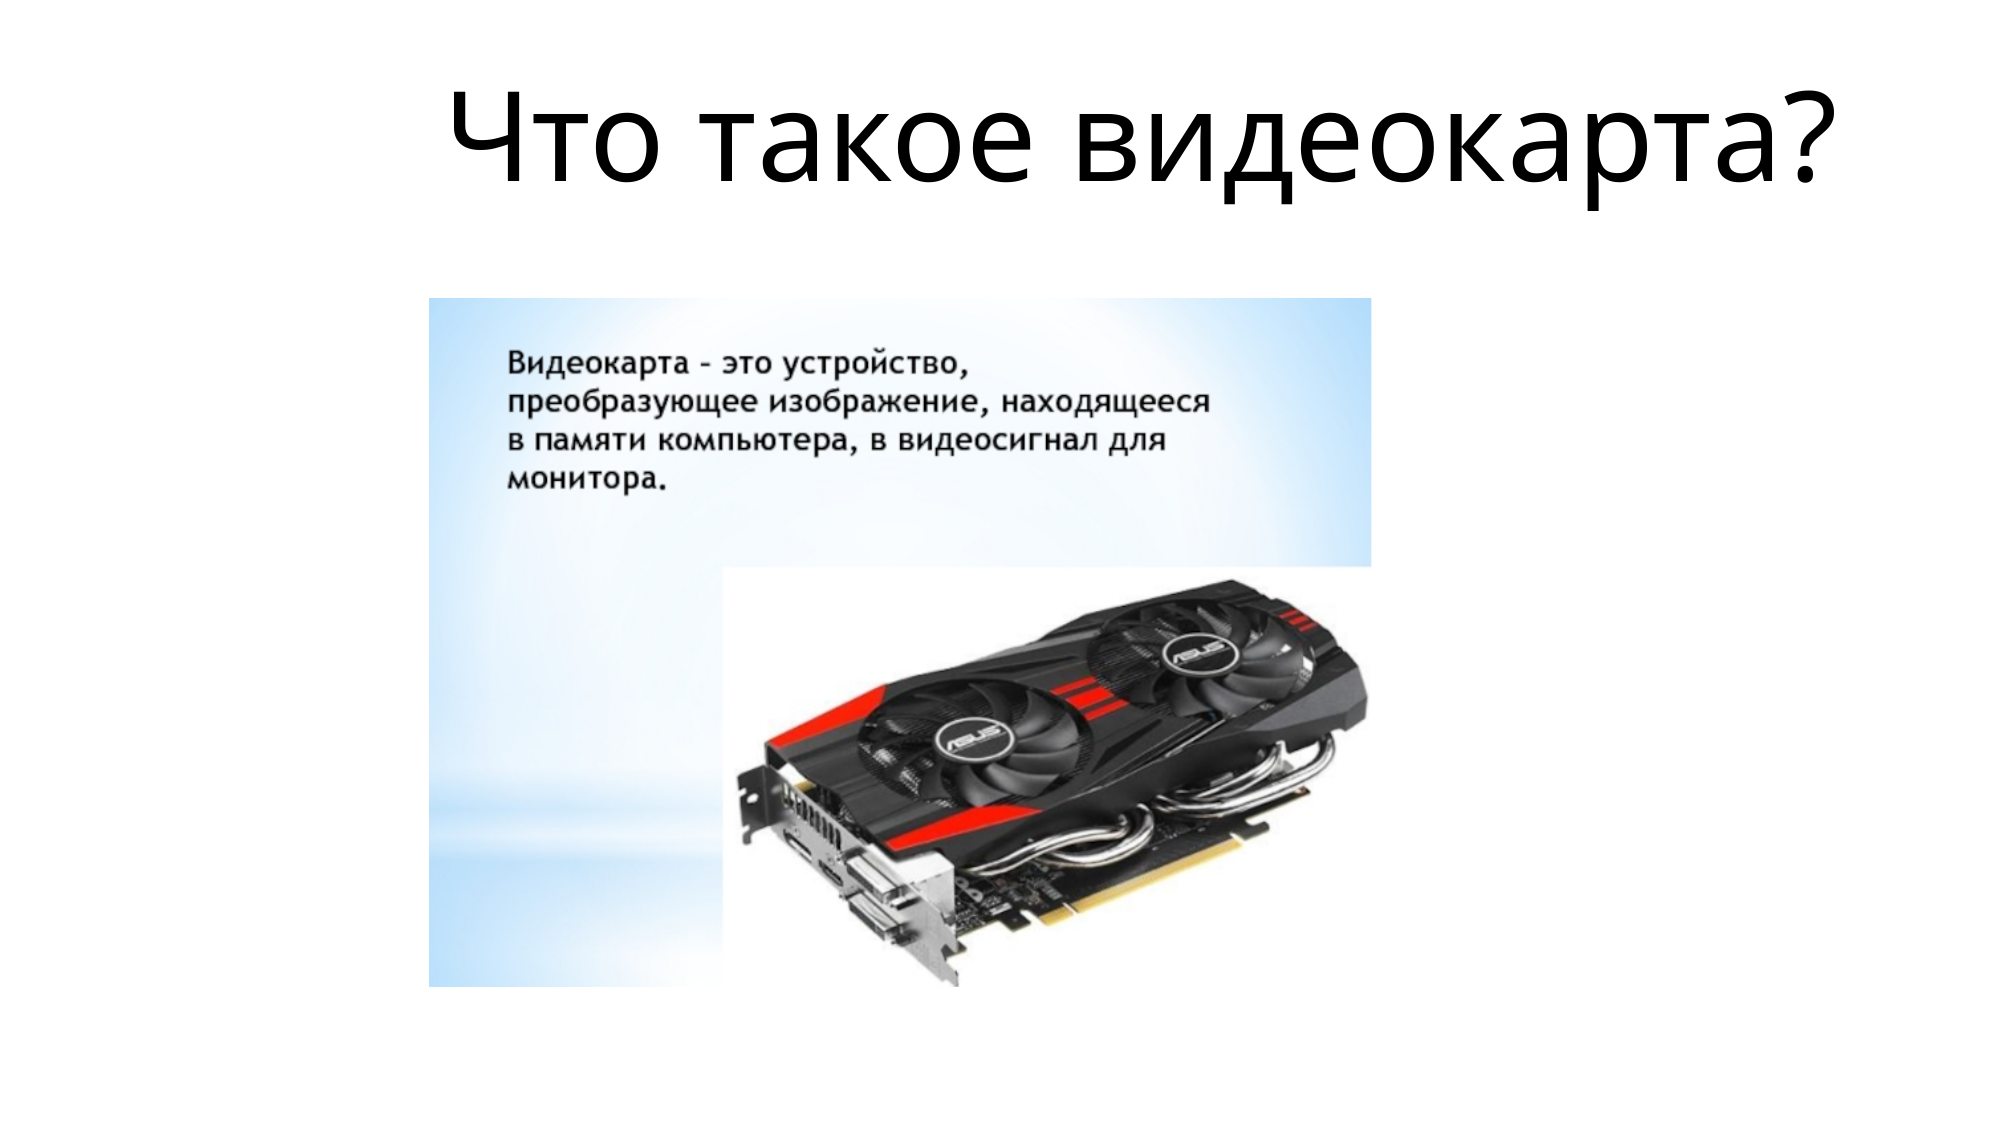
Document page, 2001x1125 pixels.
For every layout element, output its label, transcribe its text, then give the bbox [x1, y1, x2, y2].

picture [429, 298, 1372, 987]
title Что такое видеокарта? [429, 32, 2000, 250]
